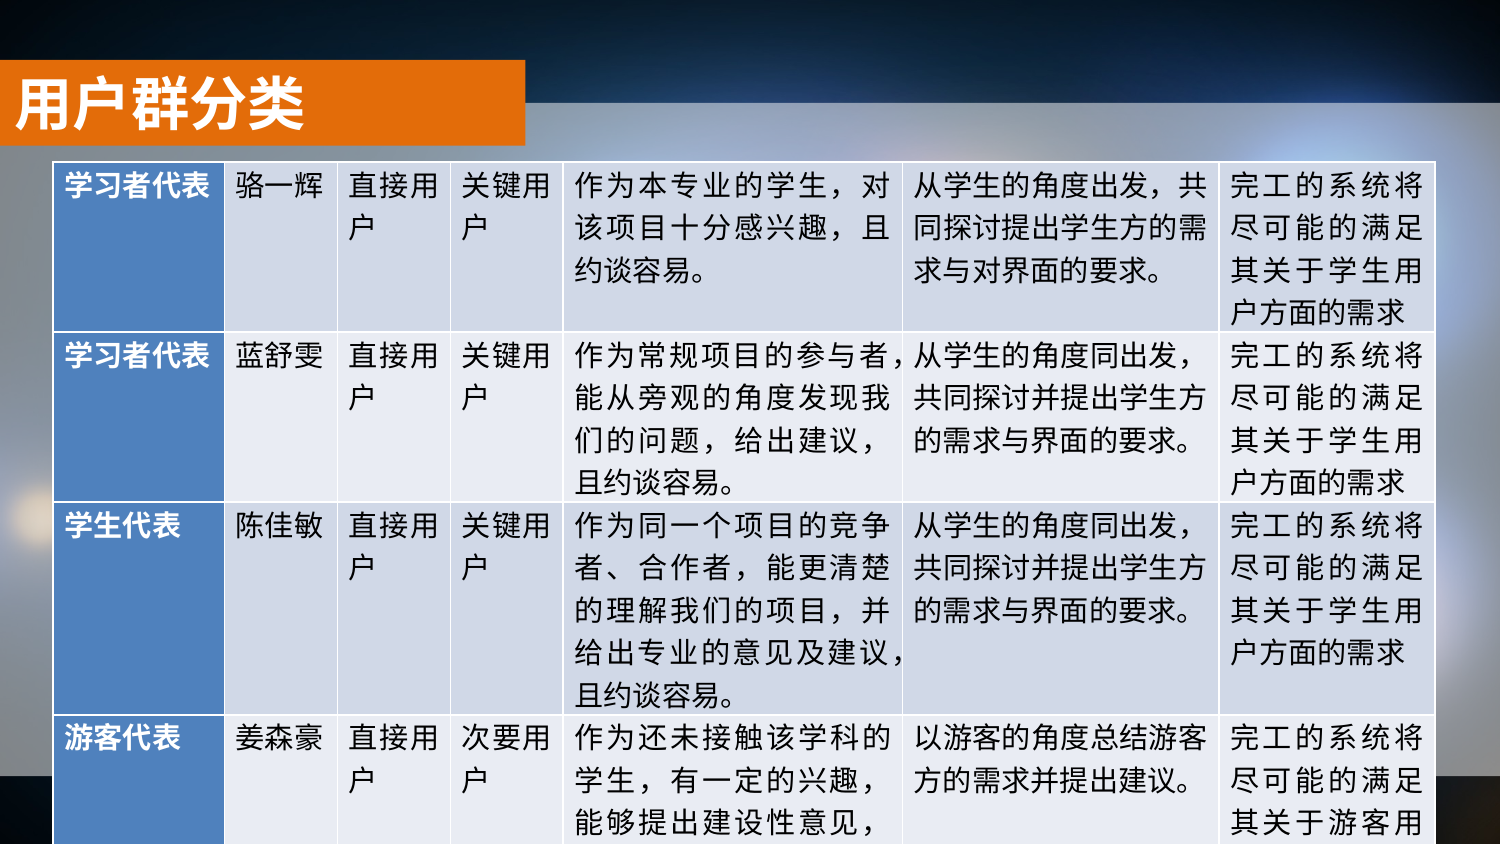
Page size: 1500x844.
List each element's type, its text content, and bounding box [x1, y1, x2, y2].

table_cell 次要用户 [451, 716, 562, 844]
table_cell 完工的系统将尽可能的满足其关于游客用户方面的需求 [1220, 716, 1434, 844]
table_cell 姜森豪 [225, 716, 337, 844]
text_box 用户群分类 [0, 59, 526, 145]
table_cell 作为同一个项目的竞争者、合作者，能更清楚的理解我们的项目，并给出专业的意见及建议，且约谈容易。 [564, 503, 902, 714]
table_cell 作为常规项目的参与者，能从旁观的角度发现我们的问题，给出建议，且约谈容易。 [564, 333, 902, 501]
table_cell 关键用户 [451, 333, 562, 501]
table_cell 直接用户 [338, 503, 450, 714]
table_cell 从学生的角度同出发，共同探讨并提出学生方的需求与界面的要求。 [903, 503, 1218, 714]
table_cell 学习者代表 [54, 333, 224, 501]
table_header 作为本专业的学生，对该项目十分感兴趣，且约谈容易。 [564, 163, 902, 331]
picture [1436, 777, 1500, 844]
table_cell 完工的系统将尽可能的满足其关于学生用户方面的需求 [1220, 333, 1434, 501]
table_cell 直接用户 [338, 333, 450, 501]
table_cell 直接用户 [338, 716, 450, 844]
table_cell 游客代表 [54, 716, 224, 844]
table_header 直接用户 [338, 163, 450, 331]
text_box [0, 102, 1500, 777]
table_cell 作为还未接触该学科的学生，有一定的兴趣，能够提出建设性意见，扩大宣传且约谈容易。 [564, 716, 902, 844]
table_header 从学生的角度出发，共同探讨提出学生方的需求与对界面的要求。 [903, 163, 1218, 331]
table_cell 陈佳敏 [225, 503, 337, 714]
table_cell 完工的系统将尽可能的满足其关于学生用户方面的需求 [1220, 503, 1434, 714]
table_header 骆一辉 [225, 163, 337, 331]
table_header 完工的系统将尽可能的满足其关于学生用户方面的需求 [1220, 163, 1434, 331]
picture [0, 0, 1500, 102]
table_cell 关键用户 [451, 503, 562, 714]
table_header 关键用户 [451, 163, 562, 331]
table_cell 从学生的角度同出发，共同探讨并提出学生方的需求与界面的要求。 [903, 333, 1218, 501]
table_cell 以游客的角度总结游客方的需求并提出建议。 [903, 716, 1218, 844]
table_cell 学生代表 [54, 503, 224, 714]
picture [0, 777, 52, 844]
table_header 学习者代表 [54, 163, 224, 331]
table_cell 蓝舒雯 [225, 333, 337, 501]
